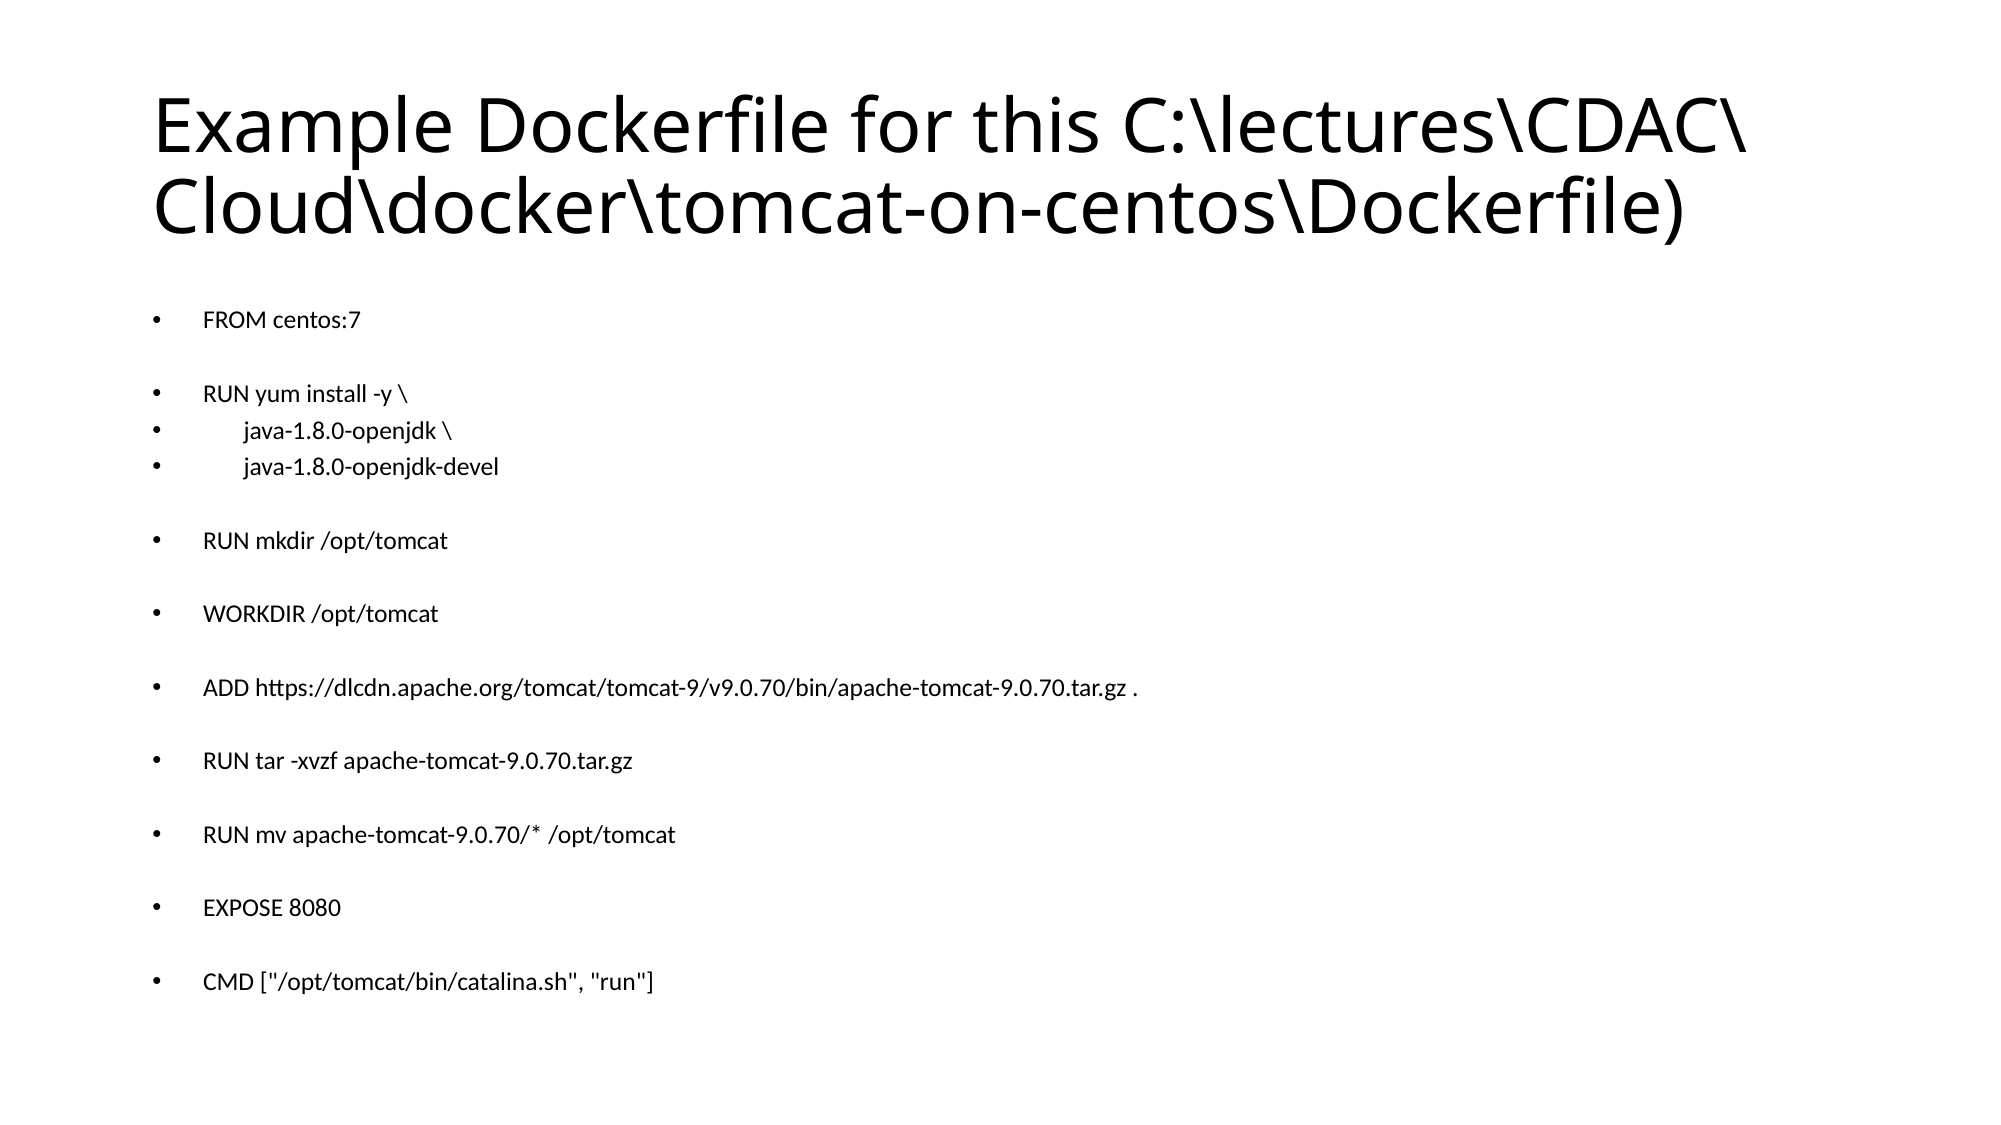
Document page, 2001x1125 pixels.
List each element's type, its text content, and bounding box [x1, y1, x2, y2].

list FROM centos:7 RUN yum install -y \ java-1.8.0-openjdk \ java-1.8.0-openjdk-devel RUN mkdir /opt/tomcat WORKDIR /opt/tomcat ADD https://dlcdn.apache.org/tomcat/tomcat-9/v9.0.70/bin/apache-tomcat-9.0.70.tar.gz . RUN tar -xvzf apache-tomcat-9.0.70.tar.gz RUN mv apache-tomcat-9.0.70/* /opt/tomcat EXPOSE 8080 CMD ["/opt/tomcat/bin/catalina.sh", "run"] [137, 299, 1863, 1014]
title Example Dockerfile for this C:\lectures\CDAC\Cloud\docker\tomcat-on-centos\Dockerfile) [137, 59, 1863, 278]
